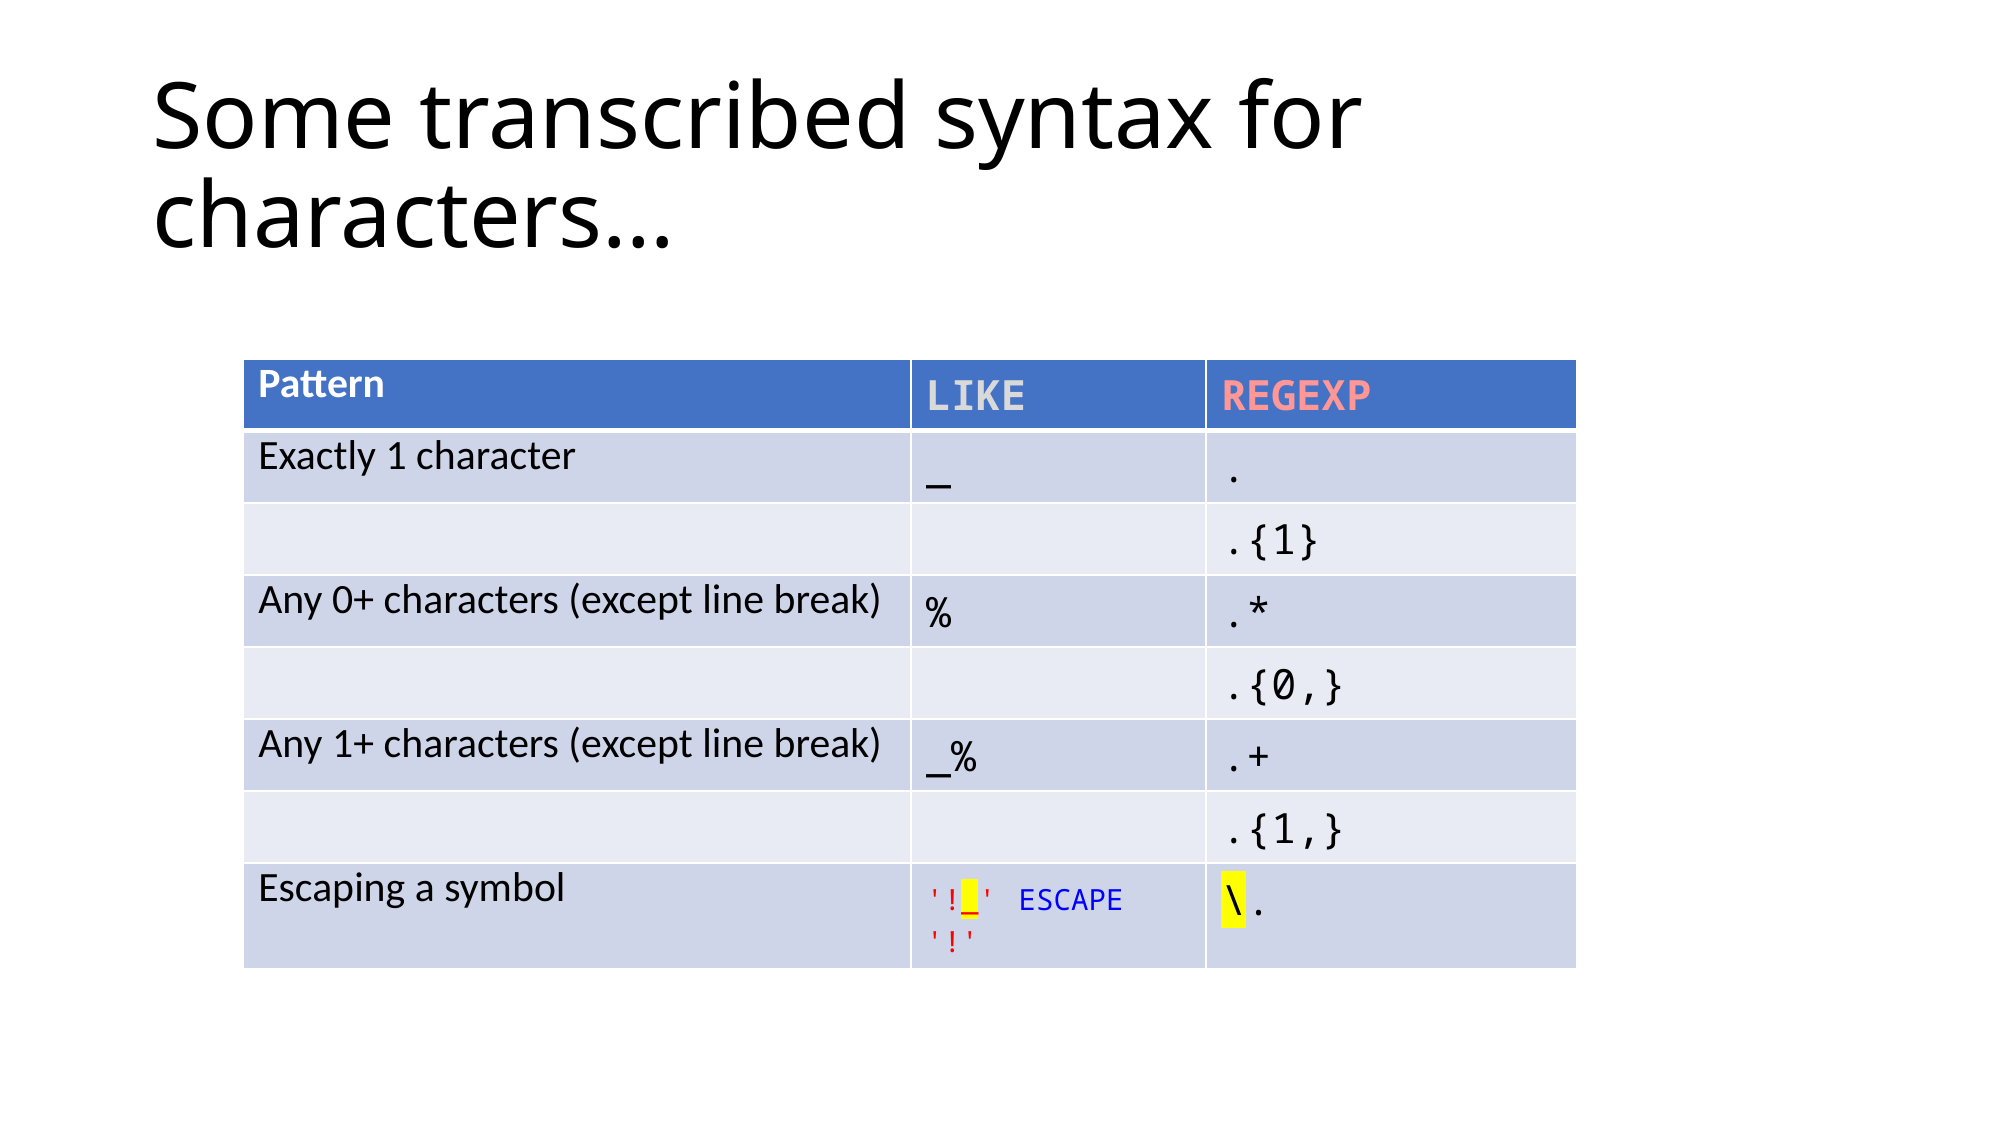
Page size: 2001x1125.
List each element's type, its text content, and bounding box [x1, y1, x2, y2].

table_cell Exactly 1 character [244, 433, 910, 502]
table_cell '!_' ESCAPE '!' [912, 864, 1205, 968]
table_cell .{1} [1207, 504, 1576, 574]
table_cell .{0,} [1207, 648, 1576, 718]
table_cell .+ [1207, 720, 1576, 790]
table_header REGEXP [1207, 360, 1576, 428]
table_header LIKE [912, 360, 1205, 428]
table_cell [244, 648, 910, 718]
table_cell [244, 792, 910, 862]
table_cell _ [912, 433, 1205, 502]
table_header Pattern [244, 360, 910, 428]
table_cell .* [1207, 576, 1576, 646]
table_cell .{1,} [1207, 792, 1576, 862]
table_cell [912, 792, 1205, 862]
table_cell [912, 648, 1205, 718]
table_cell Any 1+ characters (except line break) [244, 720, 910, 790]
table_cell Any 0+ characters (except line break) [244, 576, 910, 646]
table_cell \. [1207, 864, 1576, 968]
table_cell Escaping a symbol [244, 864, 910, 968]
title Some transcribed syntax for characters… [137, 59, 1863, 278]
table_cell _% [912, 720, 1205, 790]
table_cell % [912, 576, 1205, 646]
table_cell . [1207, 433, 1576, 502]
table_cell [912, 504, 1205, 574]
table_cell [244, 504, 910, 574]
